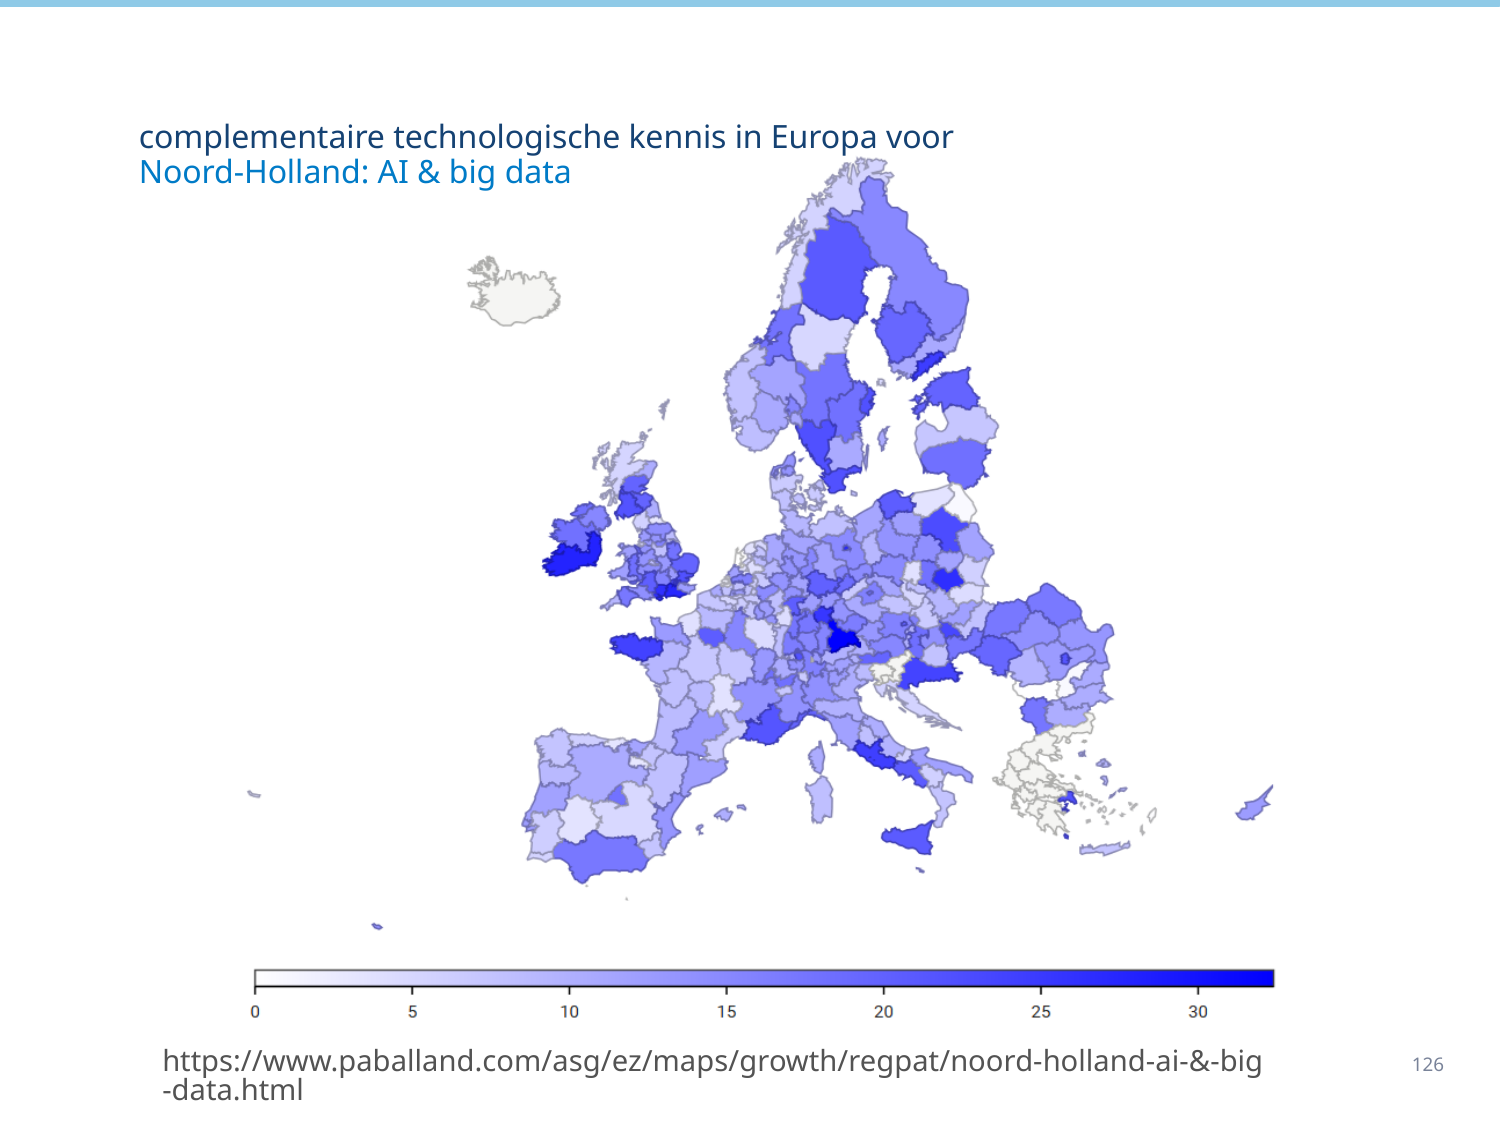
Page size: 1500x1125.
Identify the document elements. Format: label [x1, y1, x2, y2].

picture [237, 136, 1294, 1036]
slide_number [1396, 1034, 1500, 1096]
text_box [147, 1035, 1282, 1090]
title [123, 113, 1445, 297]
